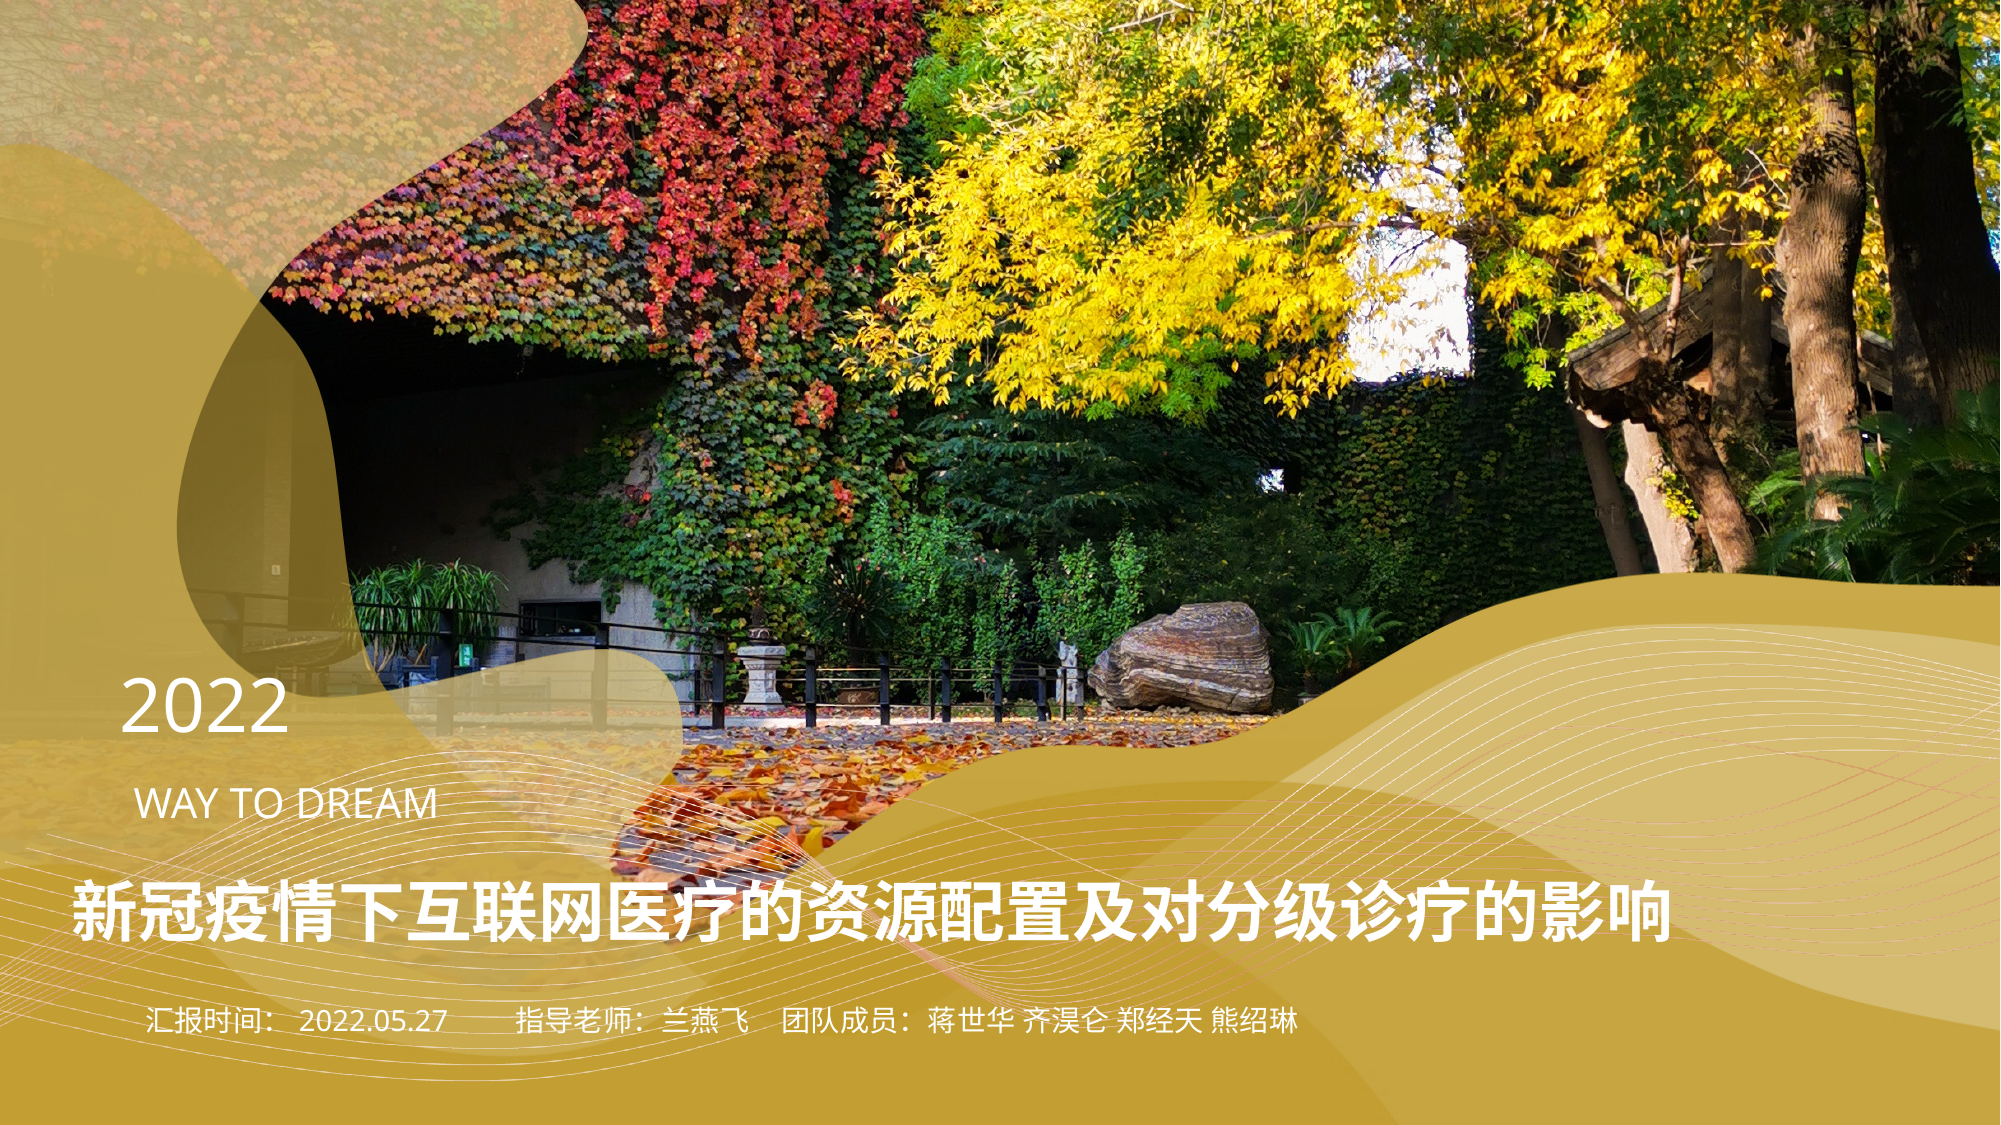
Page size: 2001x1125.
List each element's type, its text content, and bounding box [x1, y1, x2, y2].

text_box WAY TO DREAM [118, 769, 455, 835]
text_box 新冠疫情下互联网医疗的资源配置及对分级诊疗的影响 [56, 871, 1807, 958]
text_box 2022 [104, 660, 378, 757]
text_box 汇报时间：2022.05.27 指导老师：兰燕飞 团队成员：蒋世华 齐淏仑 郑经天 熊绍琳 [130, 995, 1314, 1045]
